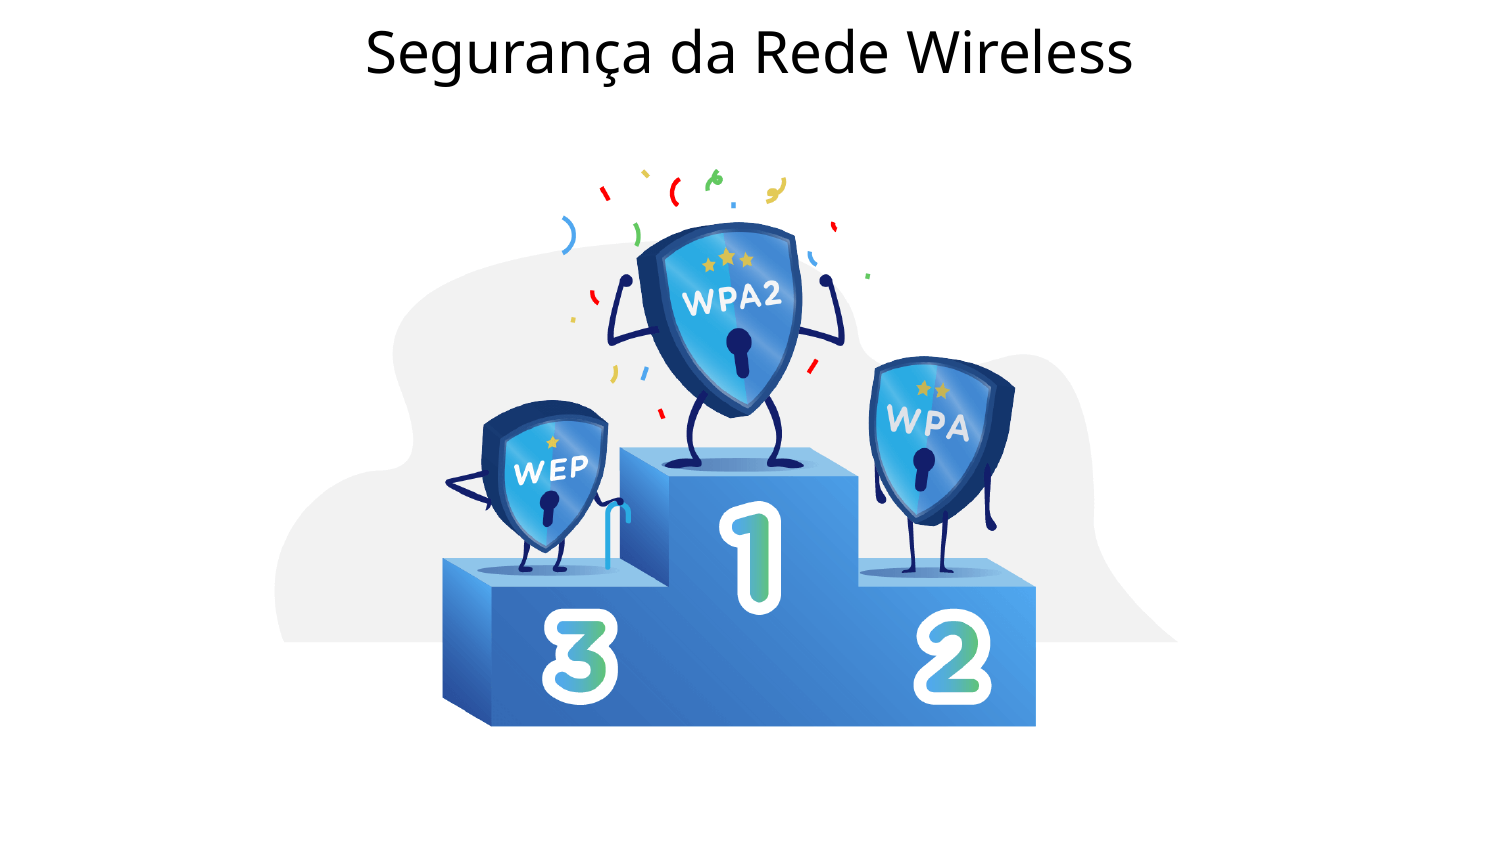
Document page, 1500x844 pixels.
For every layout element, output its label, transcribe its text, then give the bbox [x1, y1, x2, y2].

picture [209, 144, 1291, 754]
title Segurança da Rede Wireless [51, 0, 1449, 95]
